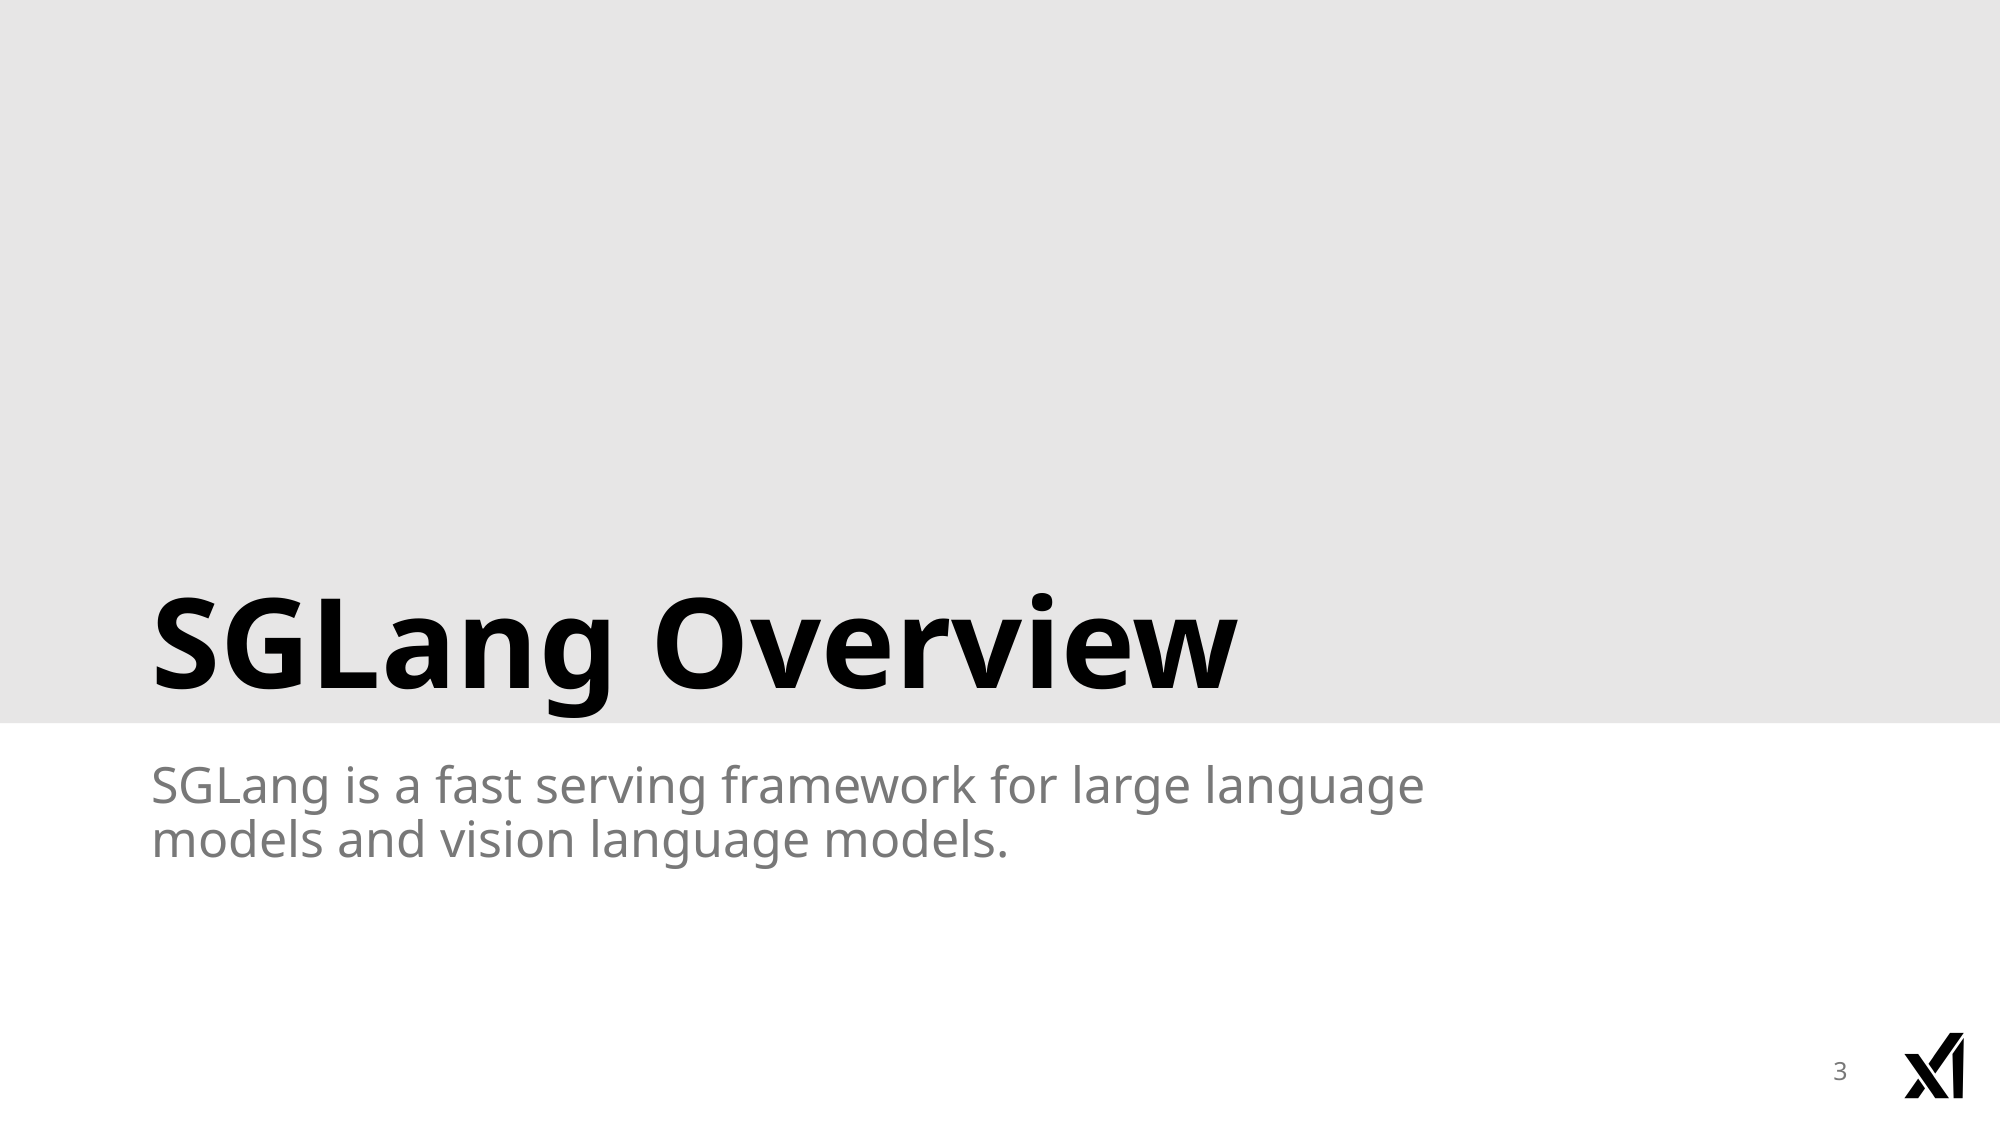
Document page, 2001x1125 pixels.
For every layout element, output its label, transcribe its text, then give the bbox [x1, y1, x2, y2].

list SGLang is a fast serving framework for large language models and vision language models. [136, 752, 1551, 999]
text_box [0, 0, 2000, 725]
picture [1877, 1024, 1992, 1106]
title SGLang Overview [136, 255, 1862, 724]
slide_number 3 [1412, 1042, 1863, 1103]
